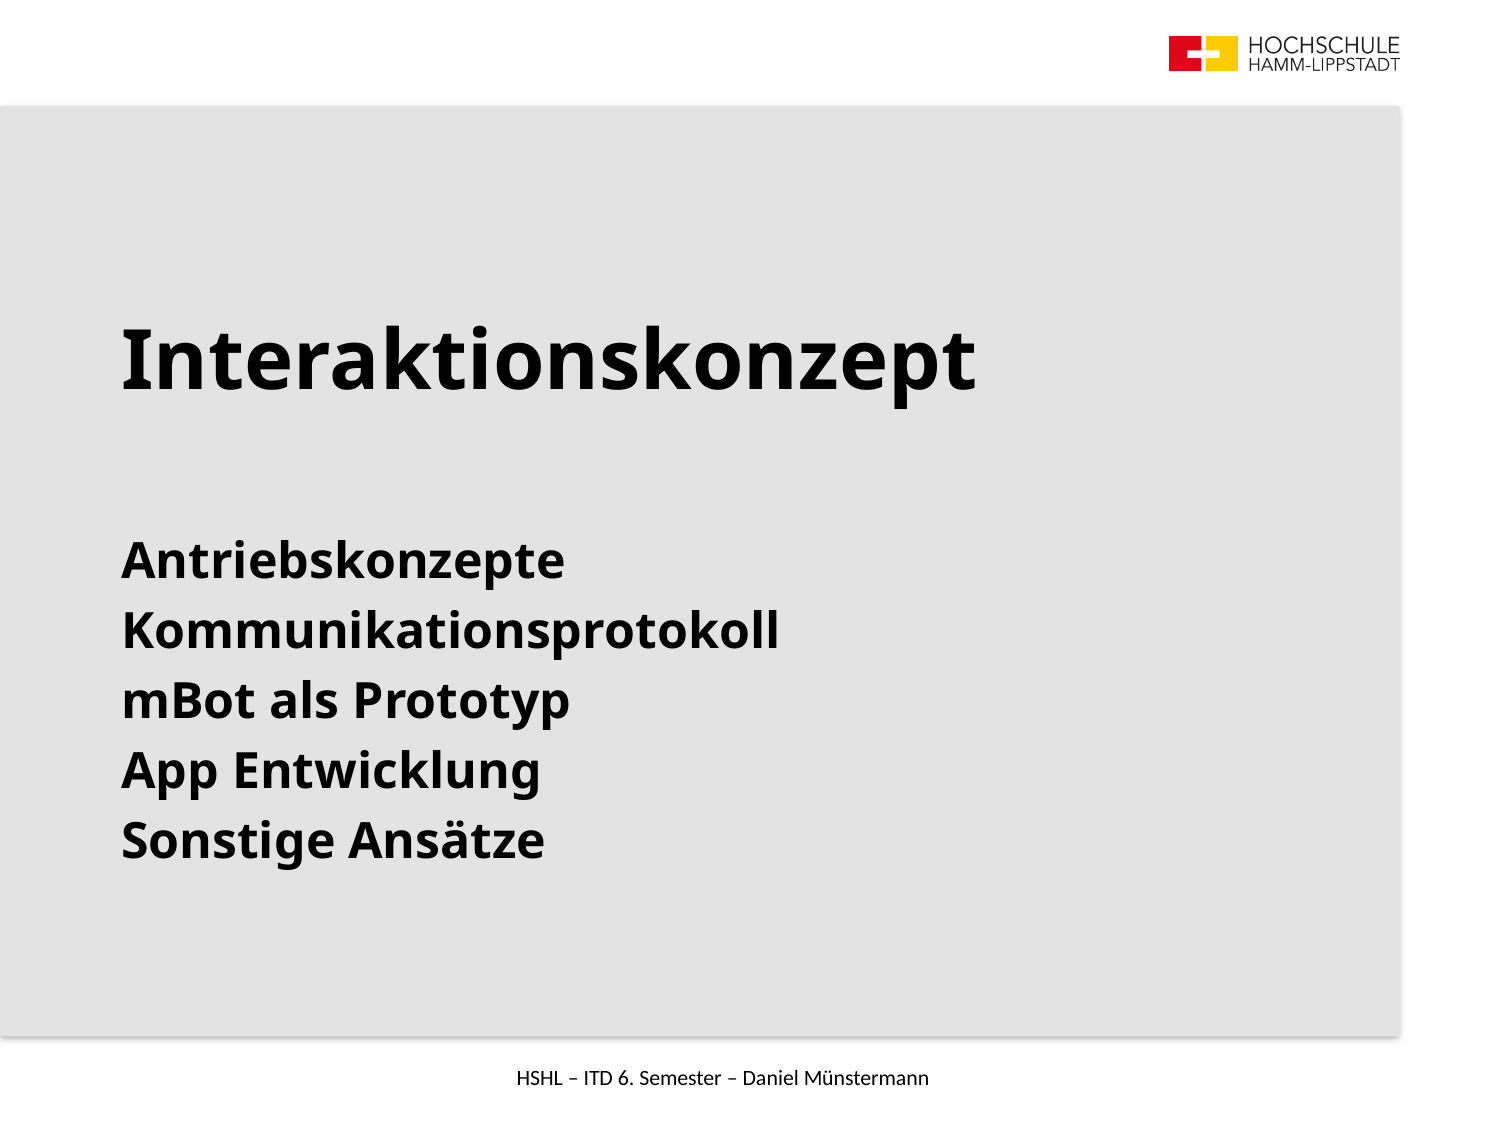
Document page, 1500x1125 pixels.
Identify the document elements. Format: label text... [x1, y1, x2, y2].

title Interaktionskonzept [106, 236, 1340, 478]
subtitle Antriebskonzepte Kommunikationsprotokoll mBot als Prototyp App Entwicklung Sonstige Ansätze [106, 521, 1340, 891]
text_box HSHL – ITD 6. Semester – Daniel Münstermann [501, 1055, 945, 1097]
picture [1169, 36, 1400, 71]
